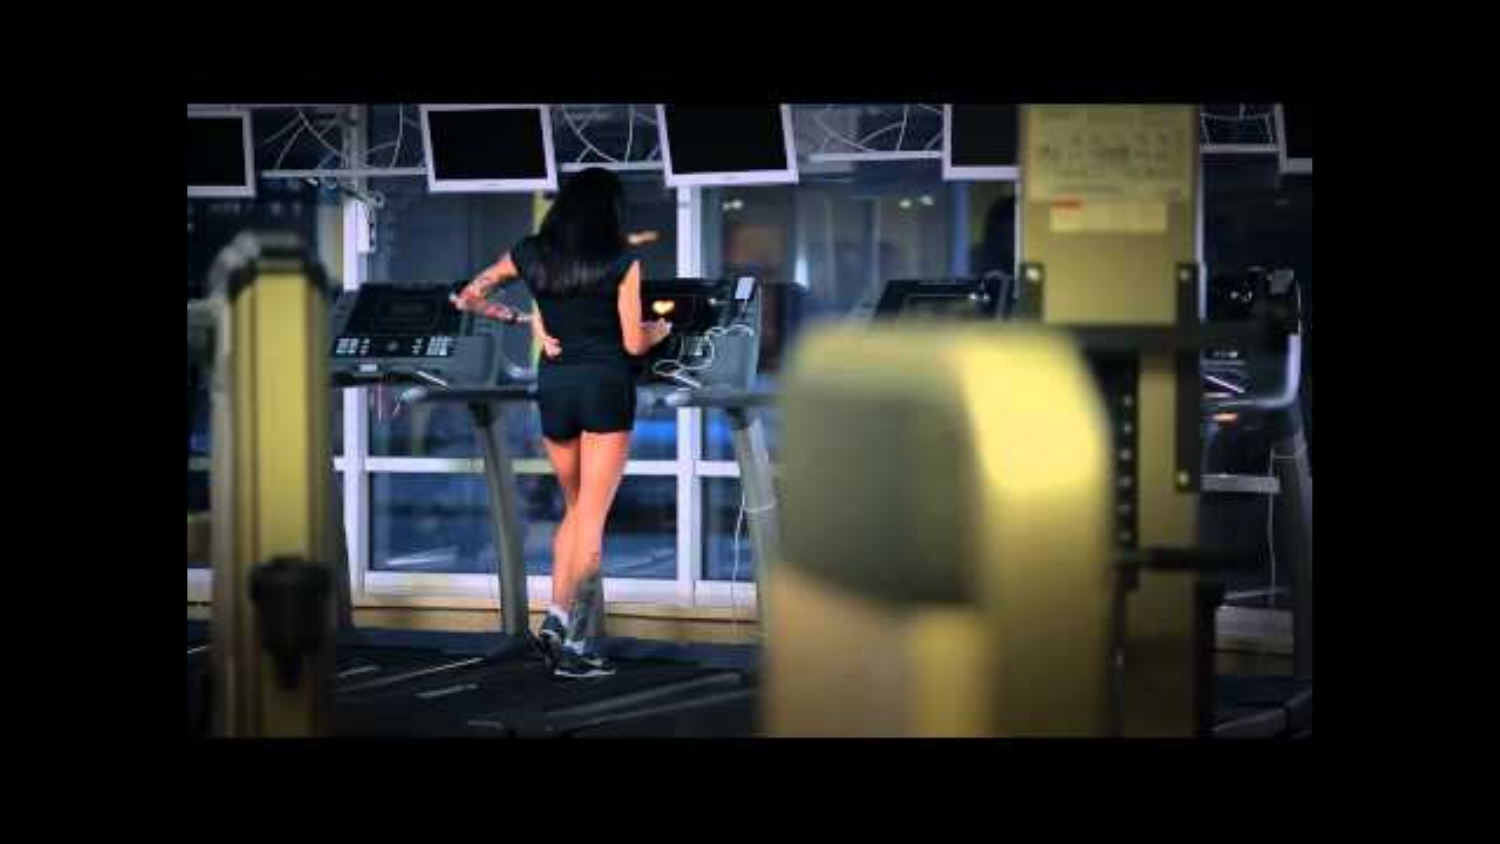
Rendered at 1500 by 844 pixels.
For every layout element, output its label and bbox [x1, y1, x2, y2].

text_box [187, 0, 1313, 844]
